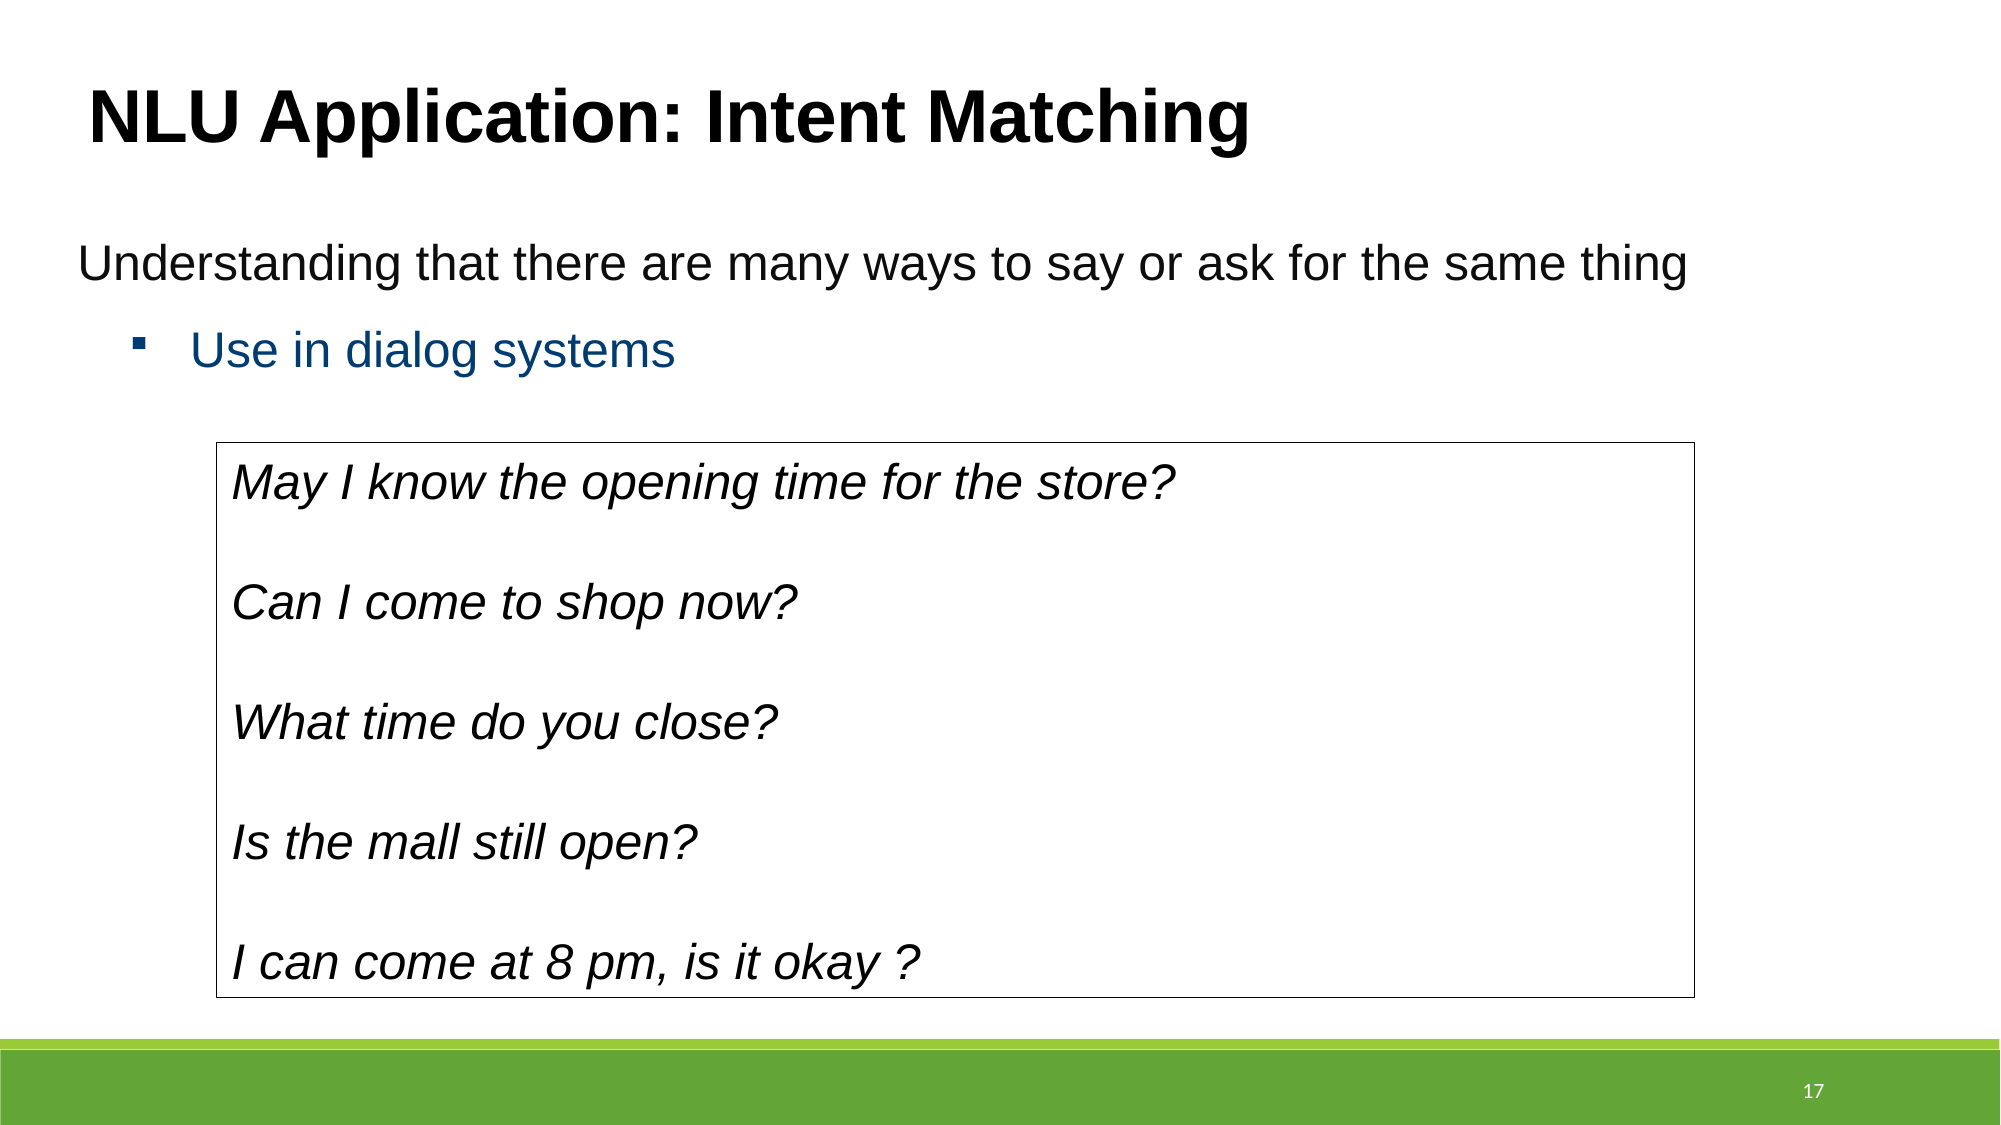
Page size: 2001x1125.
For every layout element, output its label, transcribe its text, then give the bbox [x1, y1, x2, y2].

text_box NLU Application: Intent Matching [87, 67, 1933, 158]
text_box May I know the opening time for the store? Can I come to shop now? What time do you close? Is the mall still open? I can come at 8 pm, is it okay ? [216, 442, 1695, 997]
slide_number 17 [1624, 1059, 1840, 1120]
text_box Understanding that there are many ways to say or ask for the same thing Use in dialog systems [67, 220, 1840, 388]
